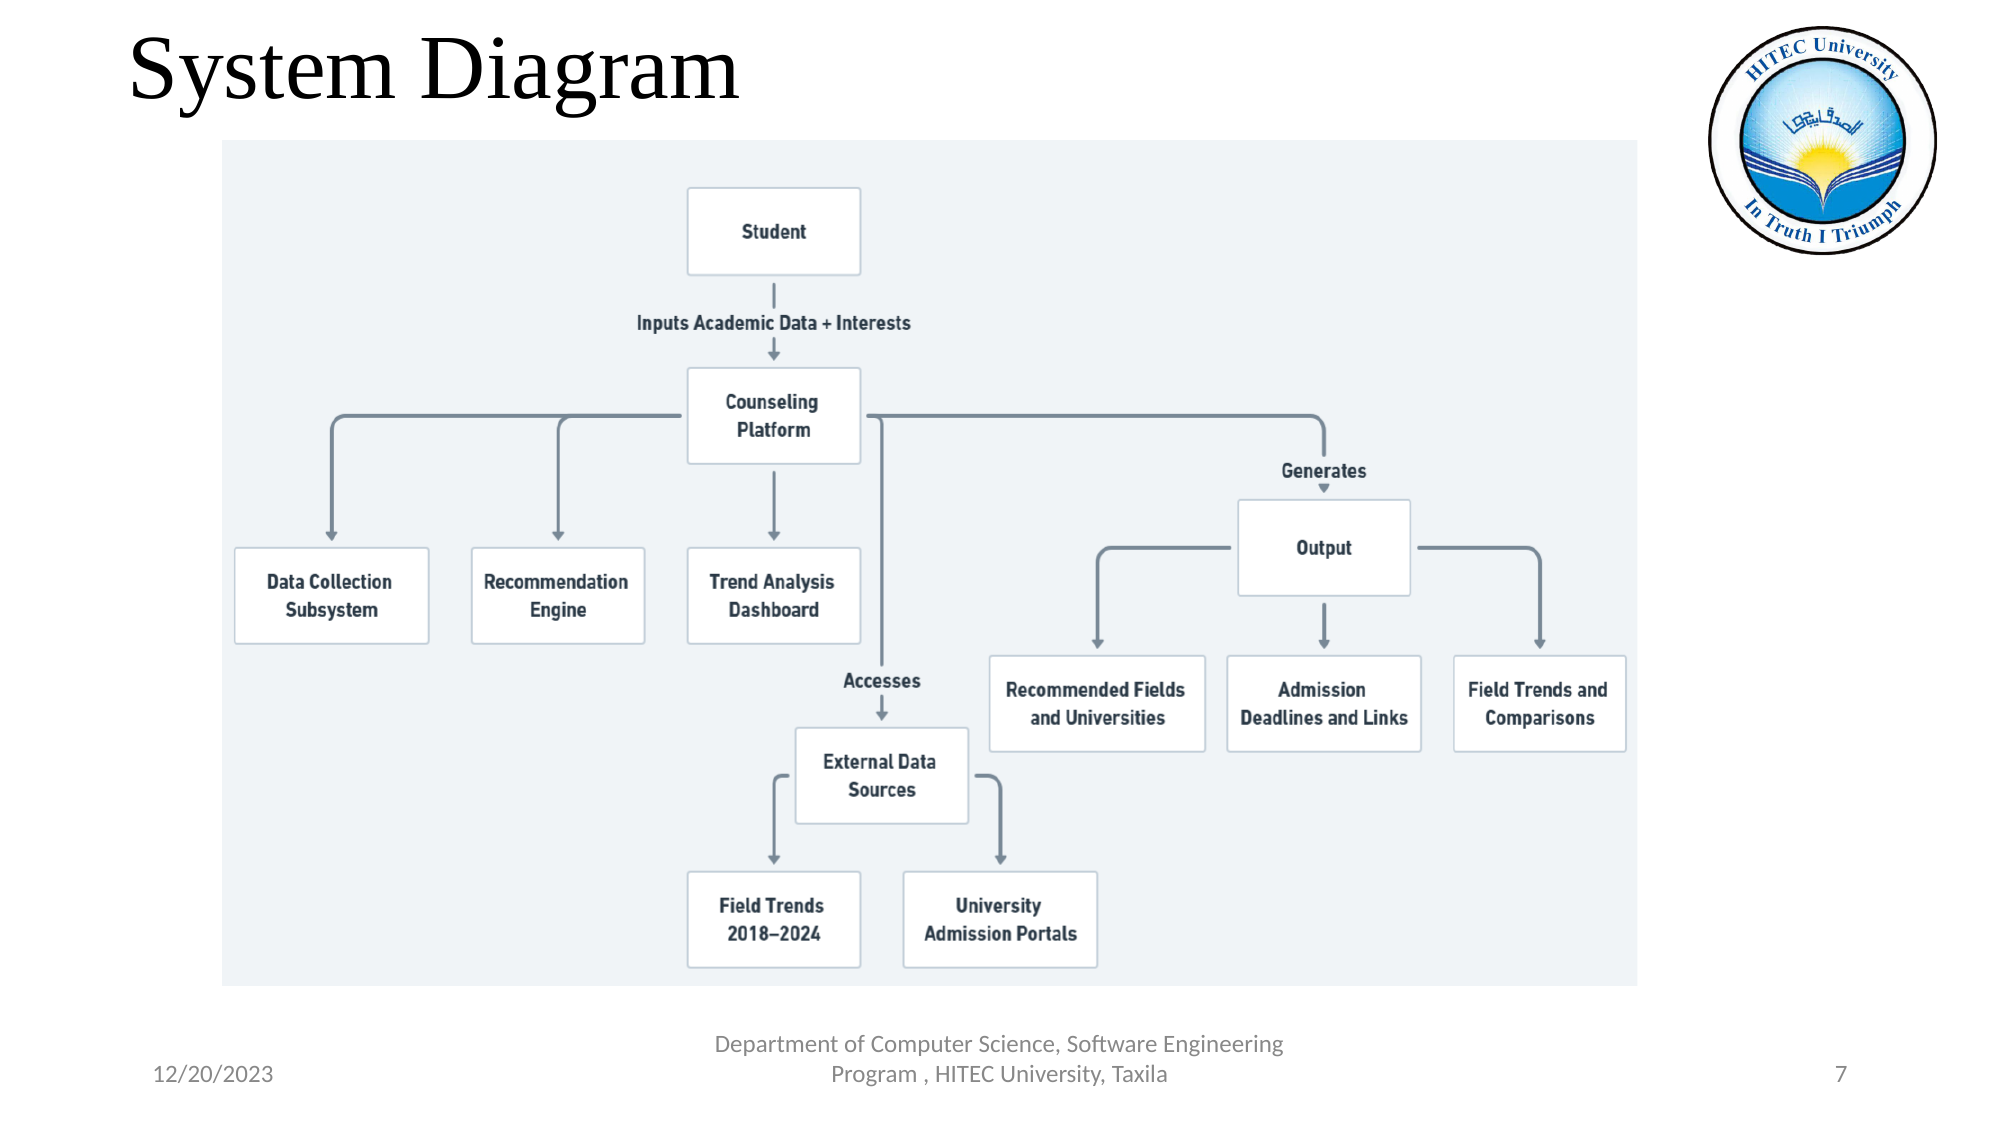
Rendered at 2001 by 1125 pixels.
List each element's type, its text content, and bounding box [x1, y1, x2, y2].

footer Department of Computer Science, Software Engineering Program , HITEC University, Taxila [662, 1042, 1338, 1103]
title System Diagram [112, 0, 1838, 179]
picture [1707, 24, 1938, 256]
slide_number 7 [1412, 1042, 1863, 1103]
picture [221, 139, 1638, 987]
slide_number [137, 1042, 588, 1103]
